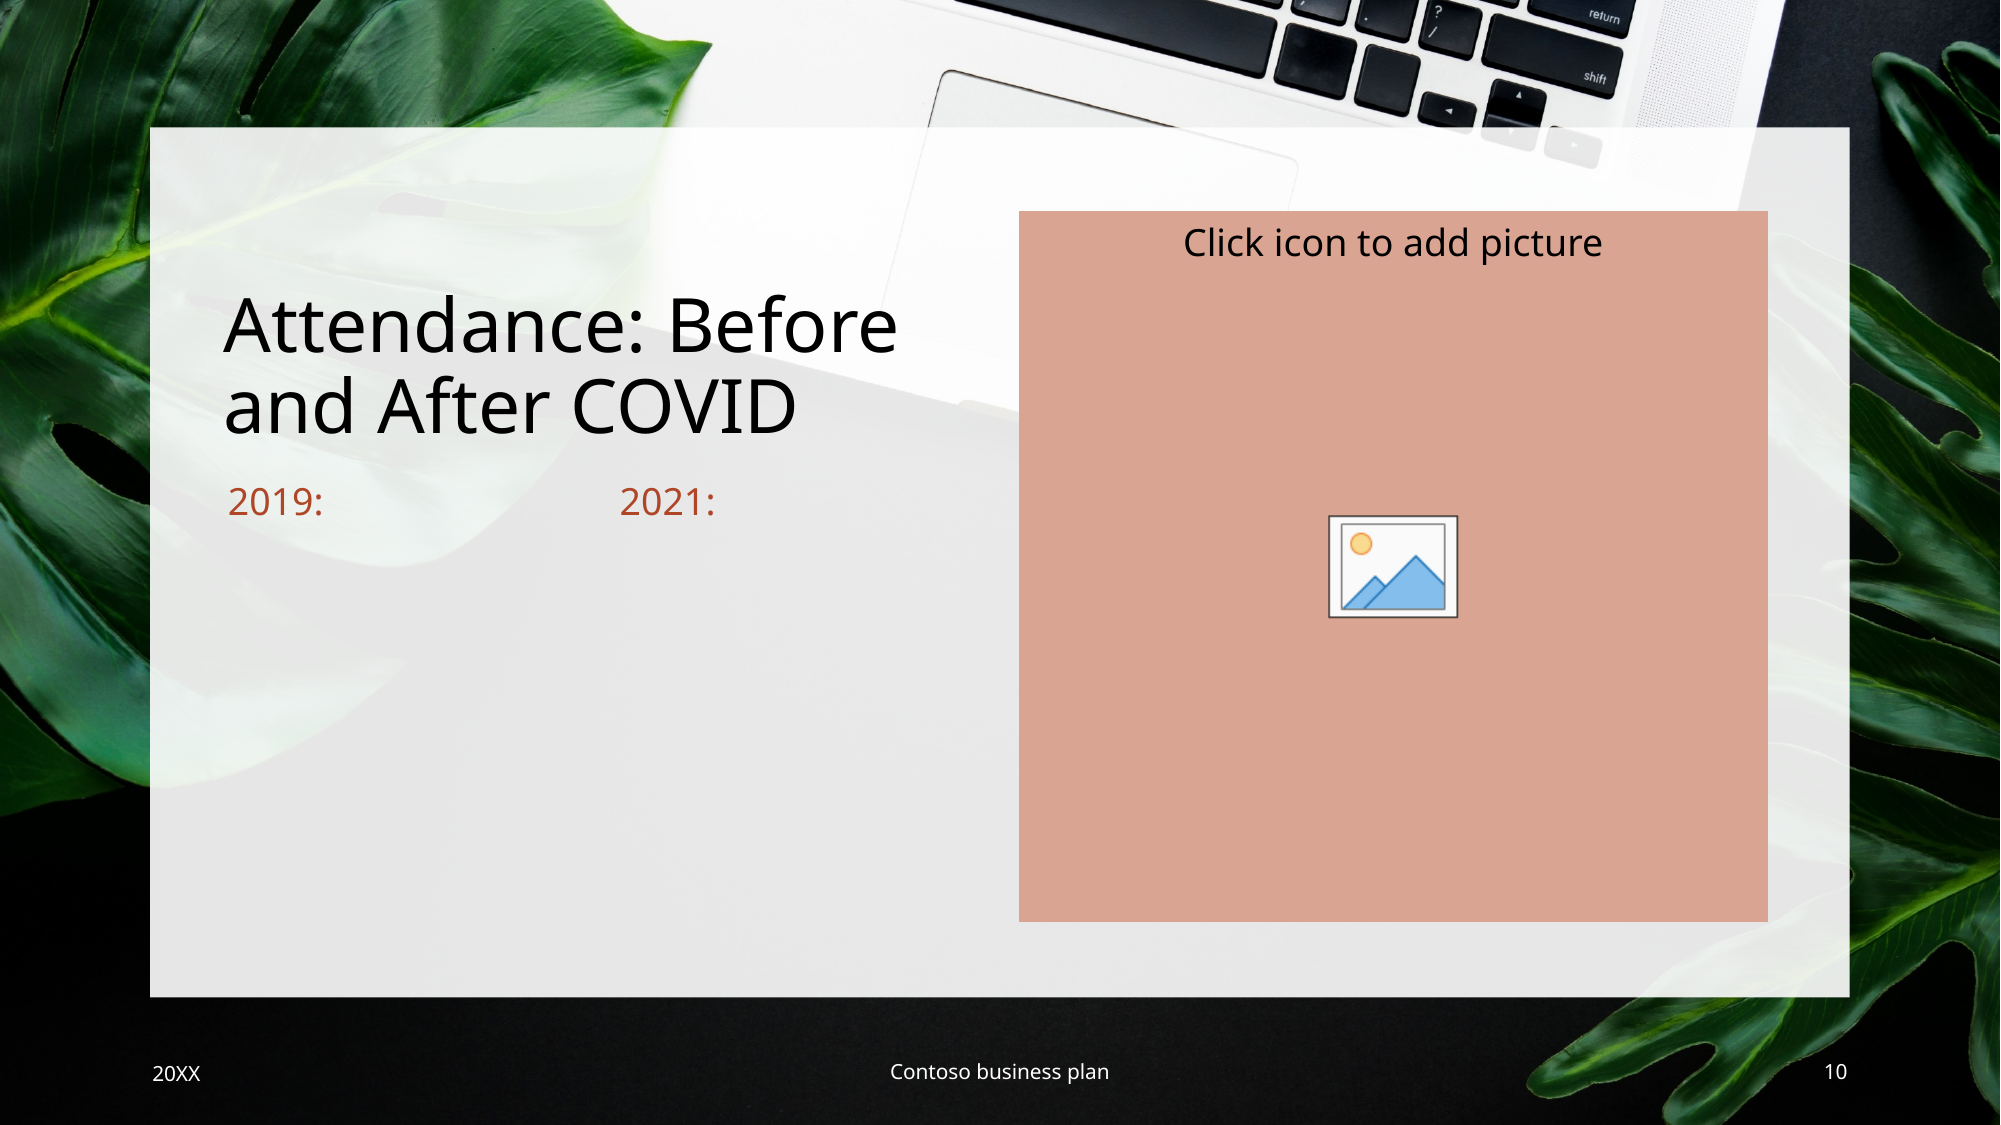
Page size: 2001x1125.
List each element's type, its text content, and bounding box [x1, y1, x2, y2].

picture [0, 0, 2000, 1125]
list 2019: [213, 471, 552, 531]
footer Contoso business plan [662, 1042, 1338, 1103]
slide_number 10 [1412, 1042, 1863, 1103]
list 2021: [604, 471, 944, 531]
slide_number 20XX [137, 1042, 588, 1103]
title Attendance: Before and After COVID [208, 316, 944, 422]
